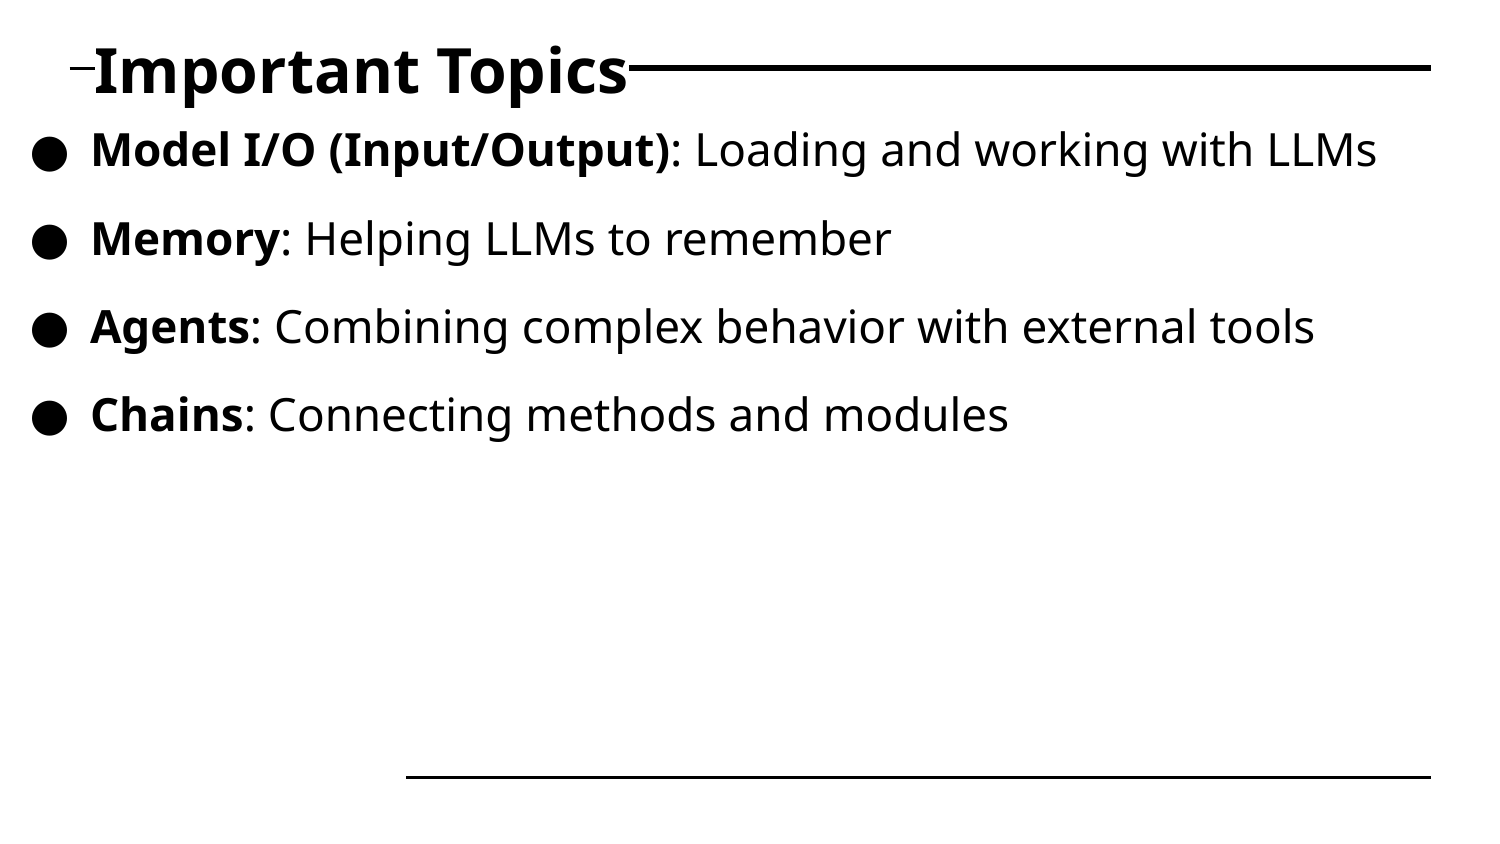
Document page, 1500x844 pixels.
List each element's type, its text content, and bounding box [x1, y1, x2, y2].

title Important Topics [79, 16, 1341, 97]
list Model I/O (Input/Output): Loading and working with LLMs Memory: Helping LLMs to remember Agents: Combining complex behavior with external tools Chains: Connecting methods and modules [0, 97, 1399, 524]
